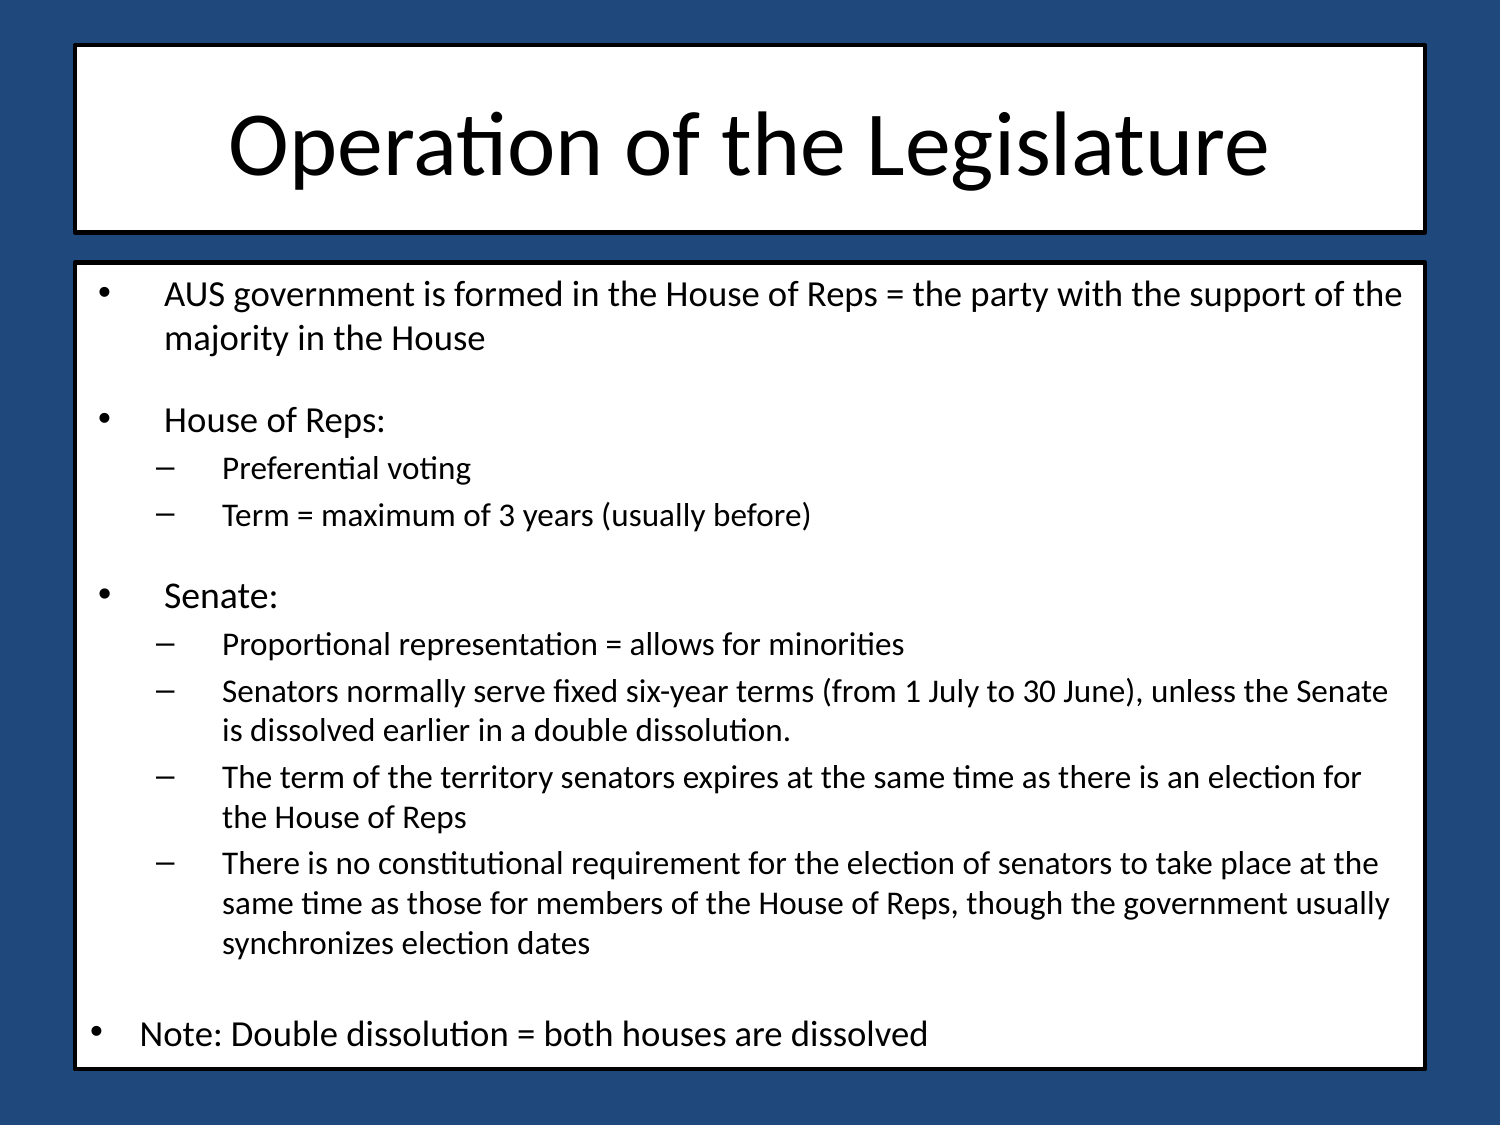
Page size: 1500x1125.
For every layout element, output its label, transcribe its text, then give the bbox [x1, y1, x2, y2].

title Operation of the Legislature [73, 43, 1427, 235]
list AUS government is formed in the House of Reps = the party with the support of the majority in the House House of Reps: Preferential voting Term = maximum of 3 years (usually before) Senate: Proportional representation = allows for minorities Senators normally serve fixed six-year terms (from 1 July to 30 June), unless the Senate is dissolved earlier in a double dissolution. The term of the territory senators expires at the same time as there is an election for the House of Reps There is no constitutional requirement for the election of senators to take place at the same time as those for members of the House of Reps, though the government usually synchronizes election dates Note: Double dissolution = both houses are dissolved [73, 260, 1427, 1071]
